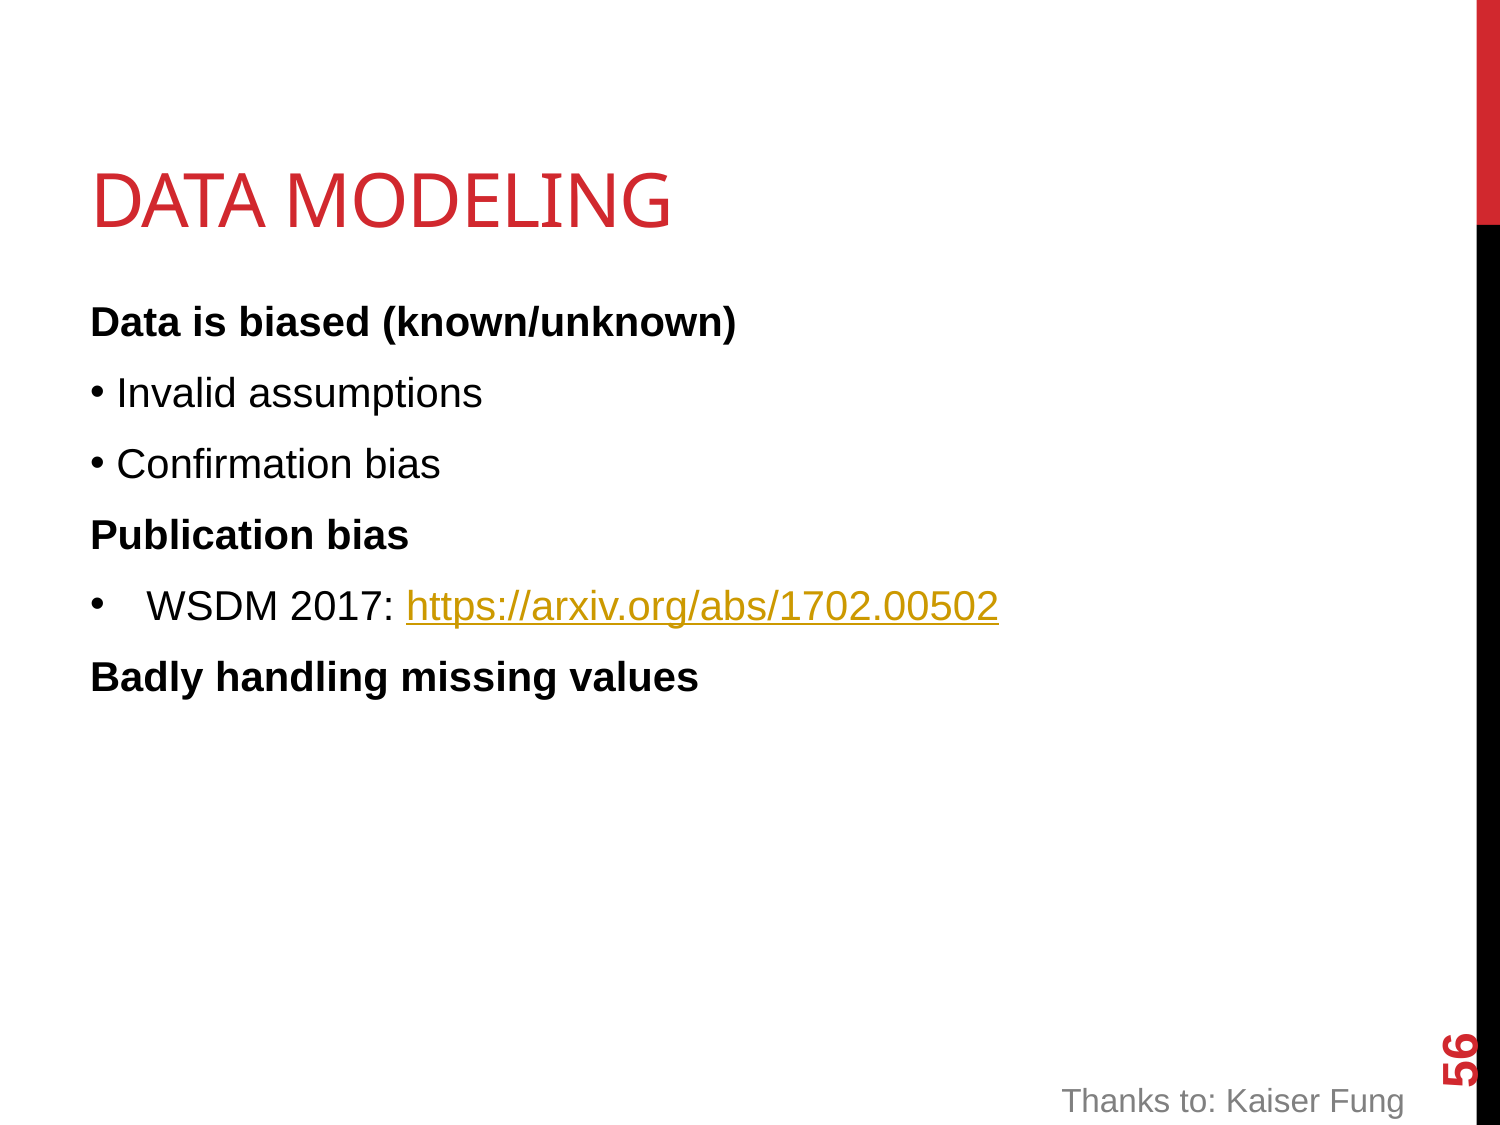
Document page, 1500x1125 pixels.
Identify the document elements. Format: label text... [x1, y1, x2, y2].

title Data Modeling [75, 25, 1025, 250]
slide_number 56 [1427, 887, 1488, 1104]
list Data is biased (known/unknown) Invalid assumptions Confirmation bias Publication bias WSDM 2017: https://arxiv.org/abs/1702.00502 Badly handling missing values [75, 287, 1325, 1005]
text_box Thanks to: Kaiser Fung [378, 1071, 1421, 1125]
